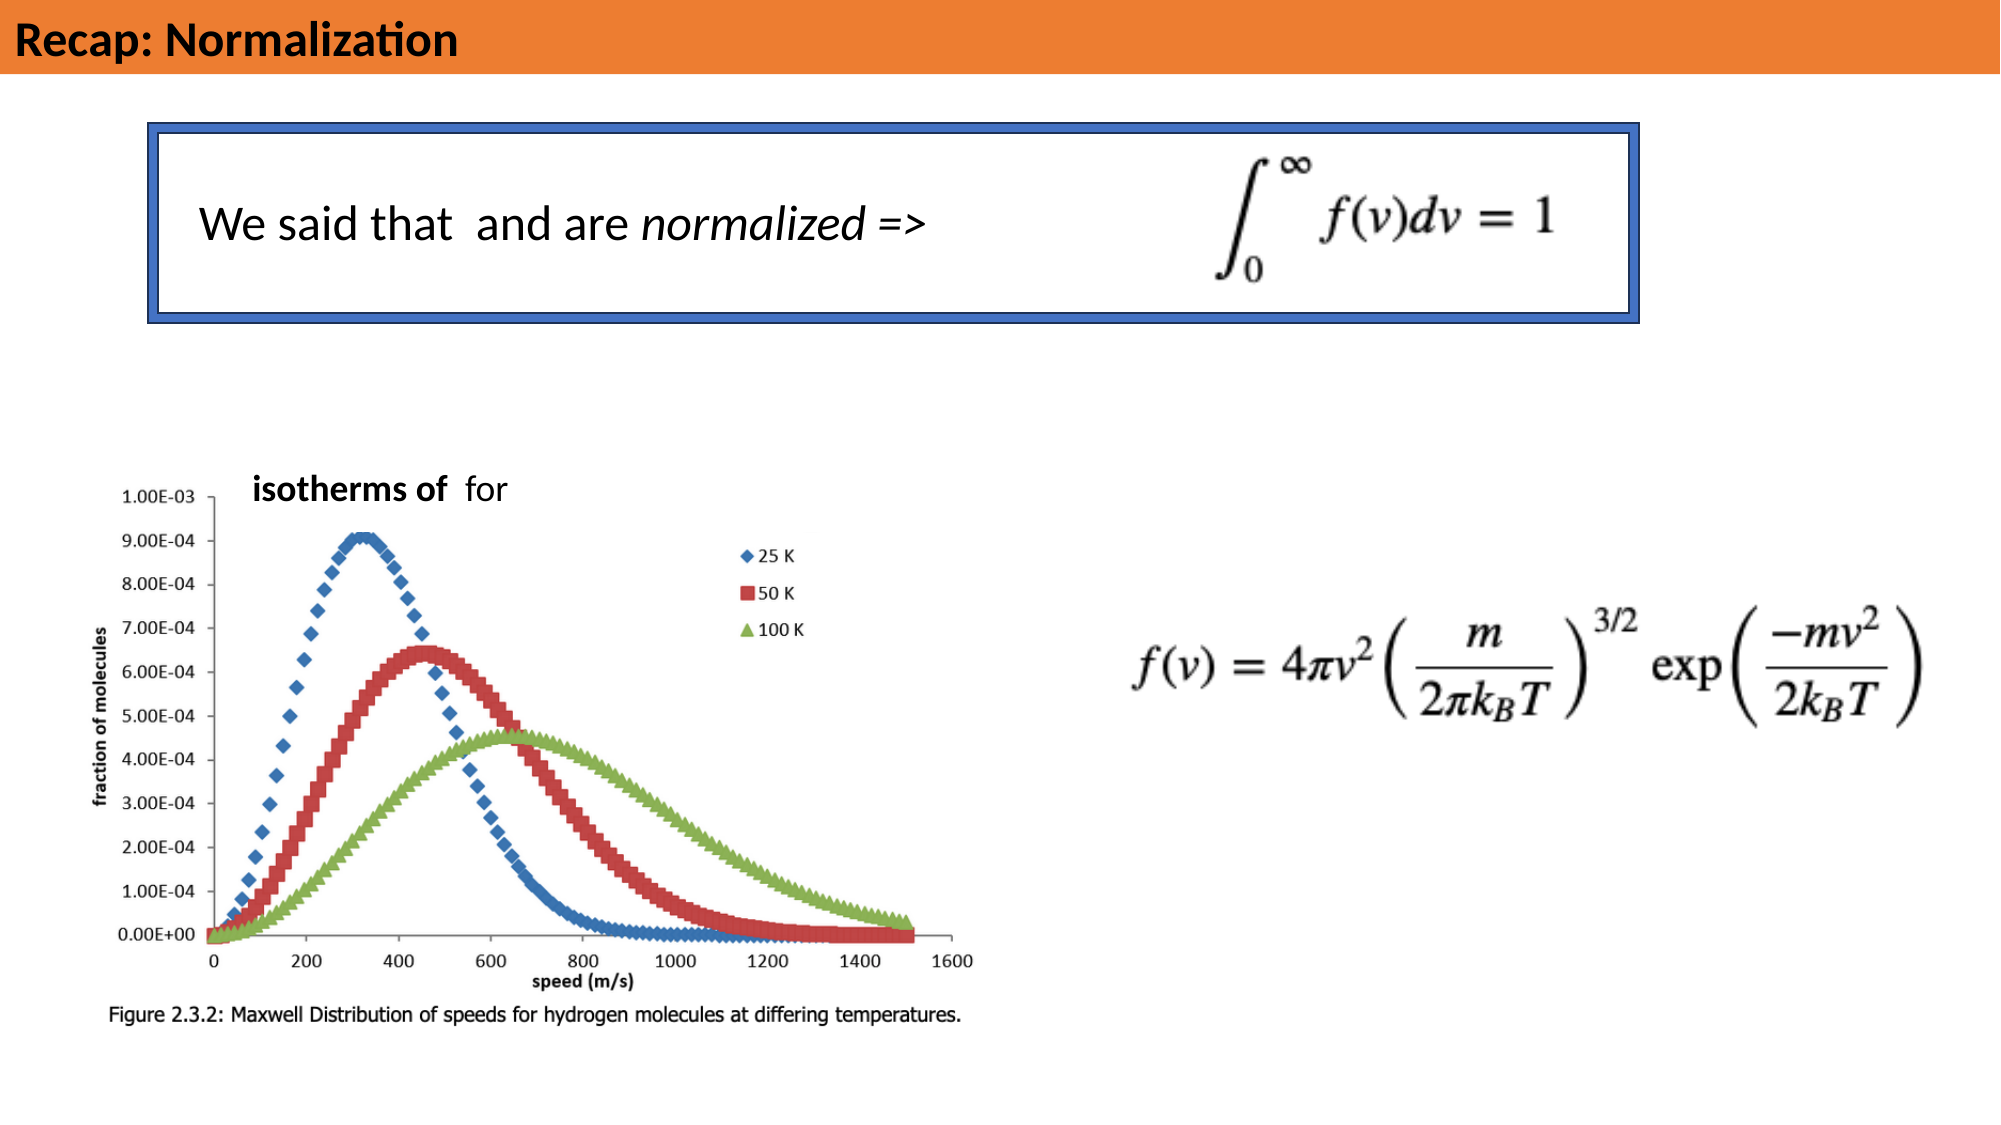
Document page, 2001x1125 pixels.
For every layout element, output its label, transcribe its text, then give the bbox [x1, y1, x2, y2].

text_box Recap: Normalization [0, 0, 2000, 75]
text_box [147, 108, 1639, 337]
picture [1095, 575, 1968, 753]
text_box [43, 456, 1081, 1040]
